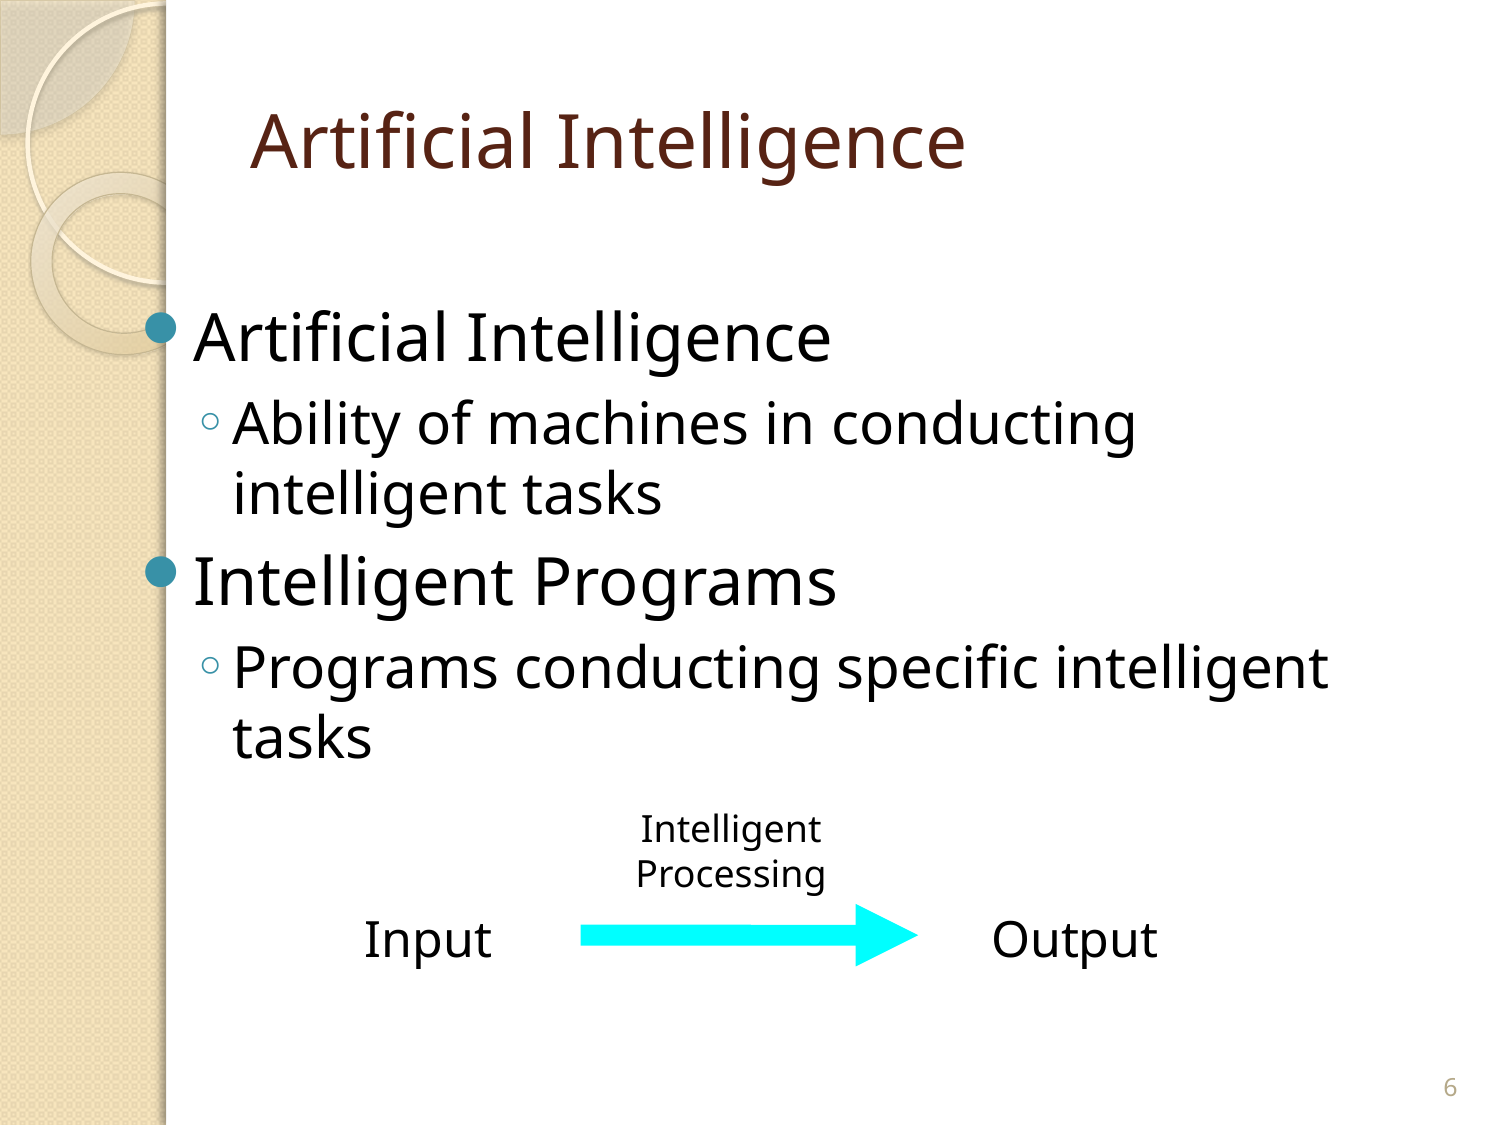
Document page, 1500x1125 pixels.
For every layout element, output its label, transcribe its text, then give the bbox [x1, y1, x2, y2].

text_box Input [350, 899, 550, 975]
text_box Output [962, 899, 1188, 975]
text_box Intelligent Processing [612, 797, 850, 903]
title Artificial Intelligence [235, 45, 1466, 233]
slide_number 6 [1413, 1034, 1488, 1113]
list Artificial Intelligence Ability of machines in conducting intelligent tasks Intelligent Programs Programs conducting specific intelligent tasks [112, 287, 1388, 1025]
text_box [580, 928, 919, 942]
